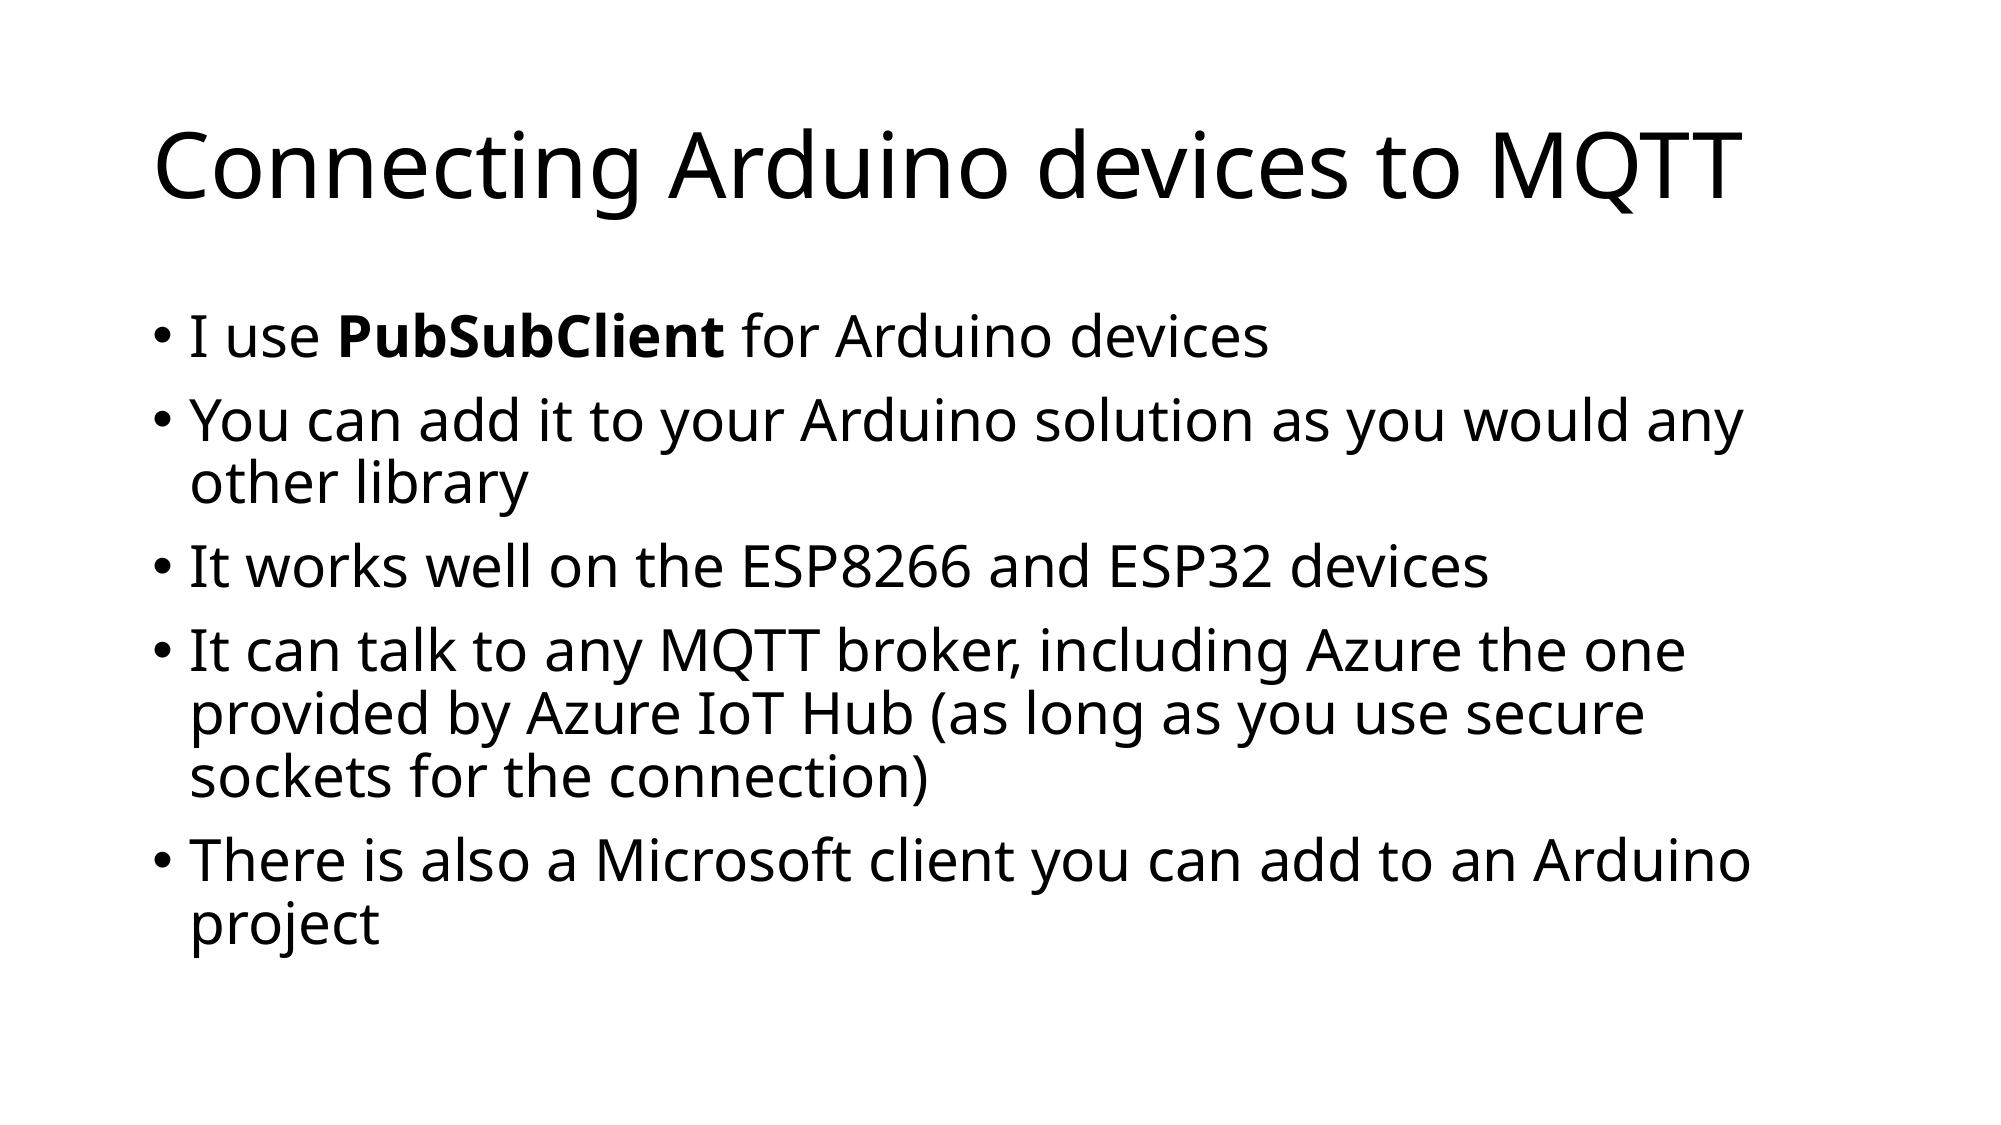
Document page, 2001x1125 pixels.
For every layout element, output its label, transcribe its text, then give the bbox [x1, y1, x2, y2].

list I use PubSubClient for Arduino devices You can add it to your Arduino solution as you would any other library It works well on the ESP8266 and ESP32 devices It can talk to any MQTT broker, including Azure the one provided by Azure IoT Hub (as long as you use secure sockets for the connection) There is also a Microsoft client you can add to an Arduino project [137, 299, 1863, 1014]
title Connecting Arduino devices to MQTT [137, 59, 1863, 278]
